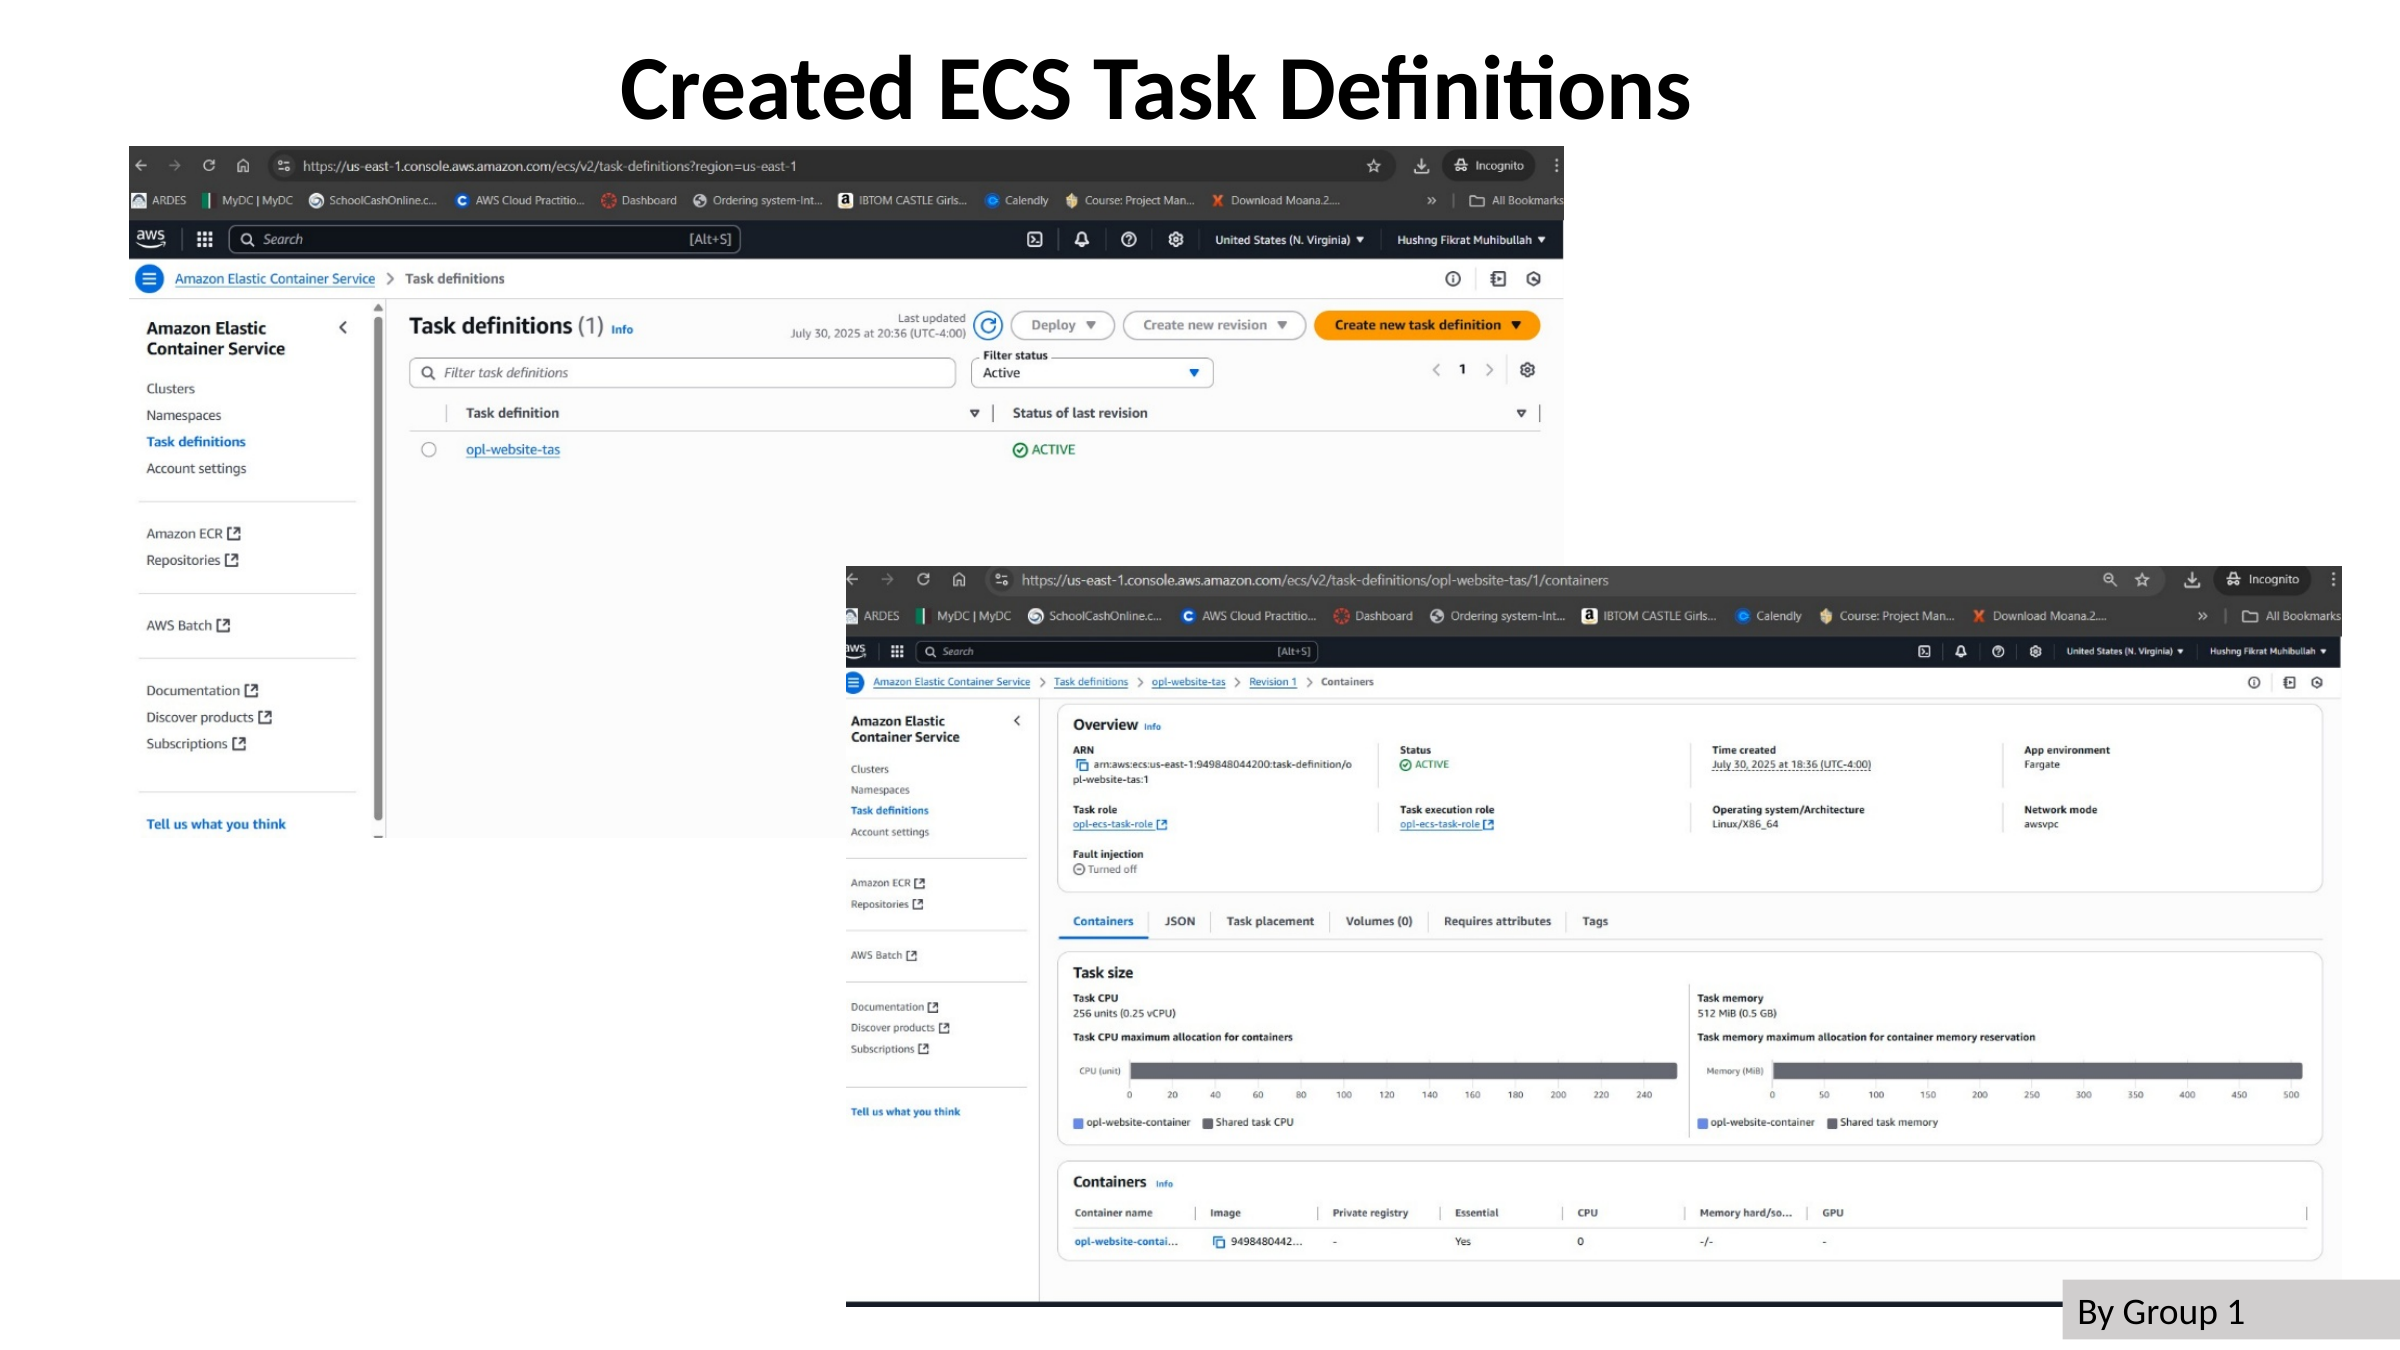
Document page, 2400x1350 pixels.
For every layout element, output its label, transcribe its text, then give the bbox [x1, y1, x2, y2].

text_box By Group 1 [2062, 1279, 2400, 1340]
picture [129, 146, 2389, 1307]
text_box Created ECS Task Definitions [459, 20, 1855, 145]
